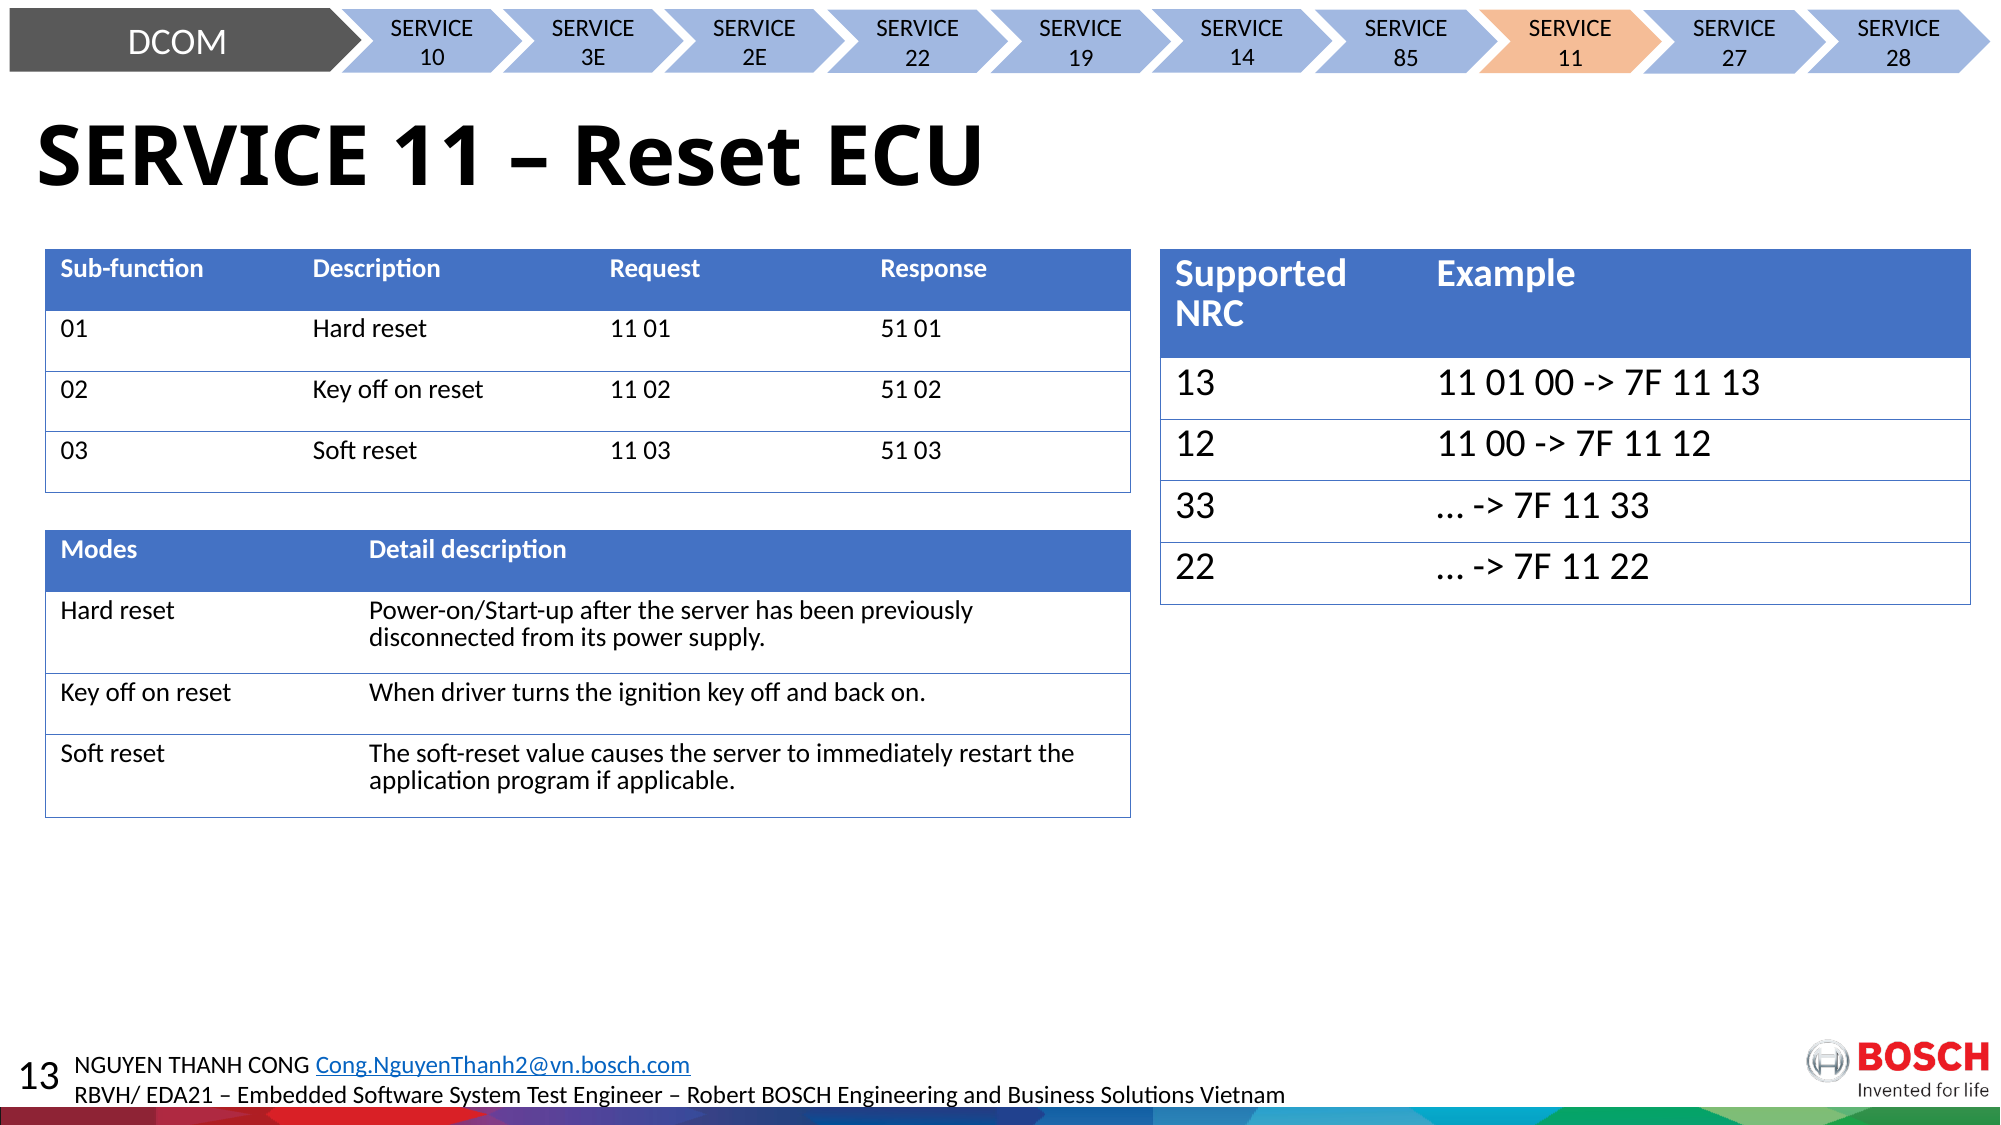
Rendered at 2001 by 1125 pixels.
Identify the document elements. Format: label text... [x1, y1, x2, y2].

table_cell … -> 7F 11 33 [1422, 481, 1970, 542]
table_cell 11 01 00 -> 7F 11 13 [1422, 358, 1970, 419]
table_header Detail description [354, 531, 1130, 591]
table_cell Key off on reset [298, 372, 595, 431]
title SERVICE 11 – Reset ECU [21, 73, 1180, 212]
table_cell 51 03 [866, 432, 1130, 492]
table_cell The soft-reset value causes the server to immediately restart the application program if applicable. [354, 735, 1130, 817]
text_box SERVICE 19 [990, 9, 1172, 74]
picture [0, 1017, 2000, 1125]
text_box DCOM [9, 8, 362, 72]
table_cell 13 [1161, 358, 1422, 419]
table_cell Soft reset [46, 735, 354, 817]
table_header Example [1422, 250, 1970, 357]
table_cell 12 [1161, 420, 1422, 480]
table_header Description [298, 250, 595, 310]
text_box SERVICE 22 [827, 9, 1009, 73]
table_cell 11 03 [595, 432, 866, 492]
text_box SERVICE 3E [502, 9, 684, 73]
table_cell Soft reset [298, 432, 595, 492]
table_header Modes [46, 531, 354, 591]
table_cell When driver turns the ignition key off and back on. [354, 674, 1130, 734]
table_cell 11 02 [595, 372, 866, 431]
table_cell 02 [46, 372, 298, 431]
table_cell … -> 7F 11 22 [1422, 543, 1970, 604]
table_cell 51 01 [866, 311, 1130, 371]
table_cell 33 [1161, 481, 1422, 542]
table_cell 11 01 [595, 311, 866, 371]
table_header Request [595, 250, 866, 310]
table_cell Hard reset [46, 592, 354, 673]
table_cell 03 [46, 432, 298, 492]
text_box SERVICE 28 [1807, 9, 1991, 74]
table_cell 01 [46, 311, 298, 371]
table_cell 22 [1161, 543, 1422, 604]
text_box SERVICE 10 [341, 9, 523, 73]
text_box SERVICE 2E [664, 9, 846, 73]
text_box SERVICE 11 [1478, 9, 1662, 74]
text_box SERVICE 14 [1151, 9, 1333, 73]
table_header Supported NRC [1161, 250, 1422, 357]
table_header Sub-function [46, 250, 298, 310]
text_box SERVICE 85 [1314, 9, 1498, 74]
table_cell Hard reset [298, 311, 595, 371]
table_cell 51 02 [866, 372, 1130, 431]
table_header Response [866, 250, 1130, 310]
table_cell Key off on reset [46, 674, 354, 734]
text_box SERVICE 27 [1643, 10, 1827, 74]
table_cell 11 00 -> 7F 11 12 [1422, 420, 1970, 480]
table_cell Power-on/Start-up after the server has been previously disconnected from its power supply. [354, 592, 1130, 673]
